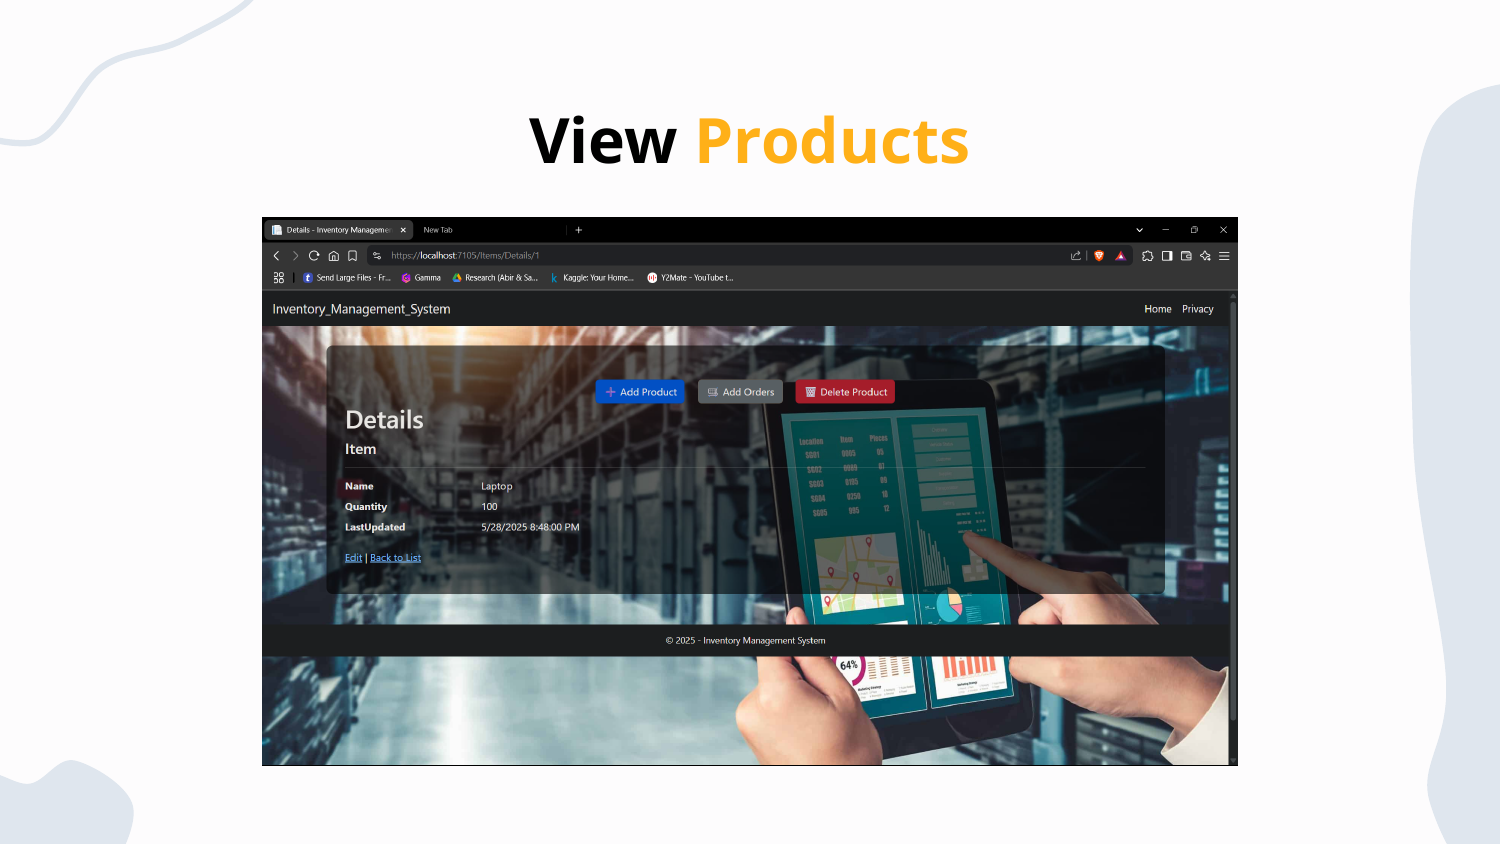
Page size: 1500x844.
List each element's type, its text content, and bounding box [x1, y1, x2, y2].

title View Products [118, 74, 1382, 183]
picture [262, 217, 1238, 766]
